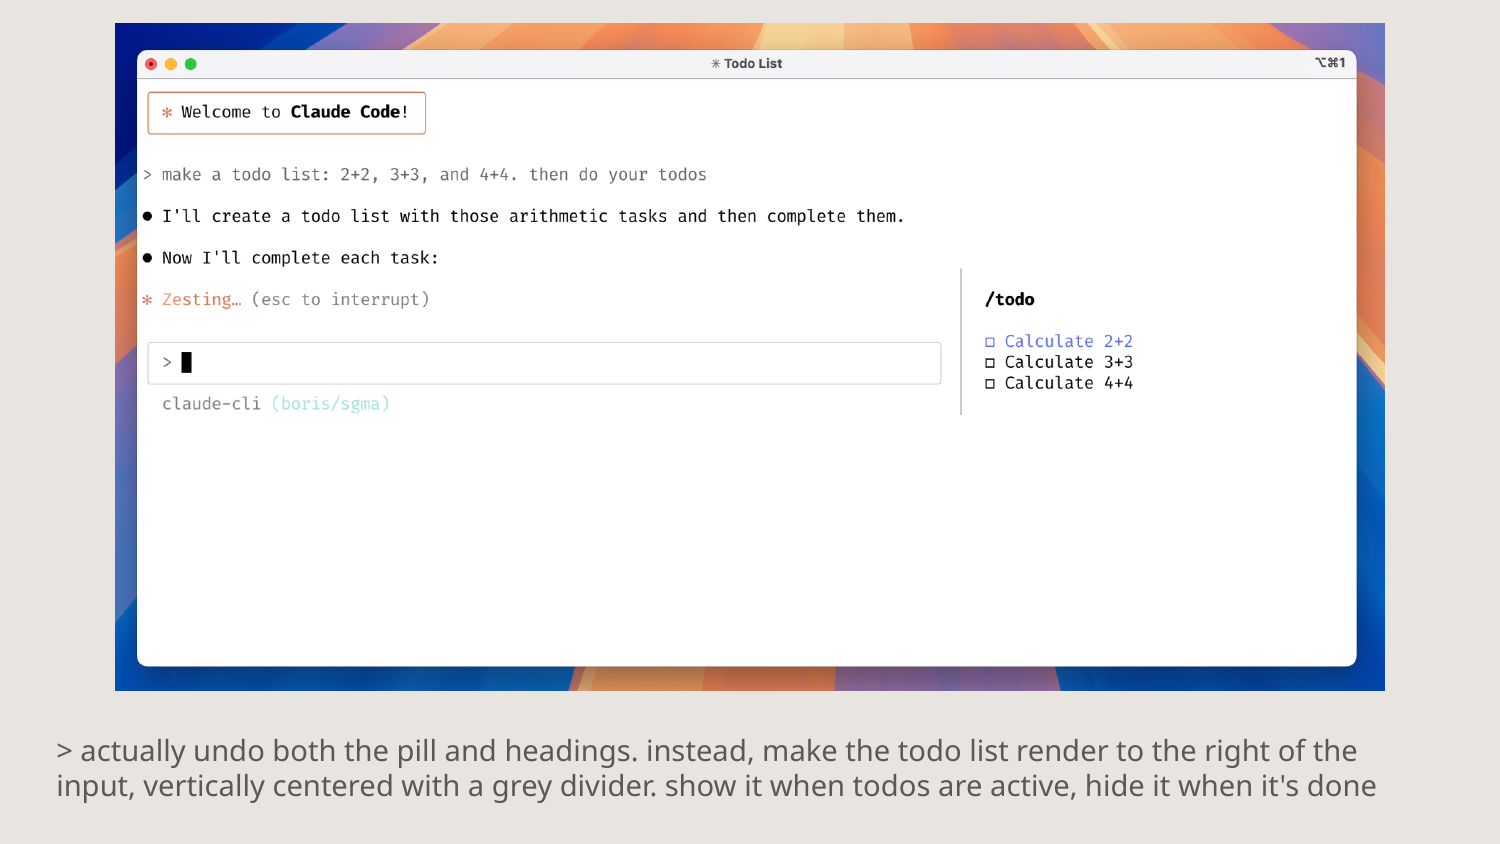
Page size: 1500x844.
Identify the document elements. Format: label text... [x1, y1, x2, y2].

text_box > actually undo both the pill and headings. instead, make the todo list render to the right of the input, vertically centered with a grey divider. show it when todos are active, hide it when it's done [41, 716, 1459, 817]
picture [115, 23, 1385, 691]
